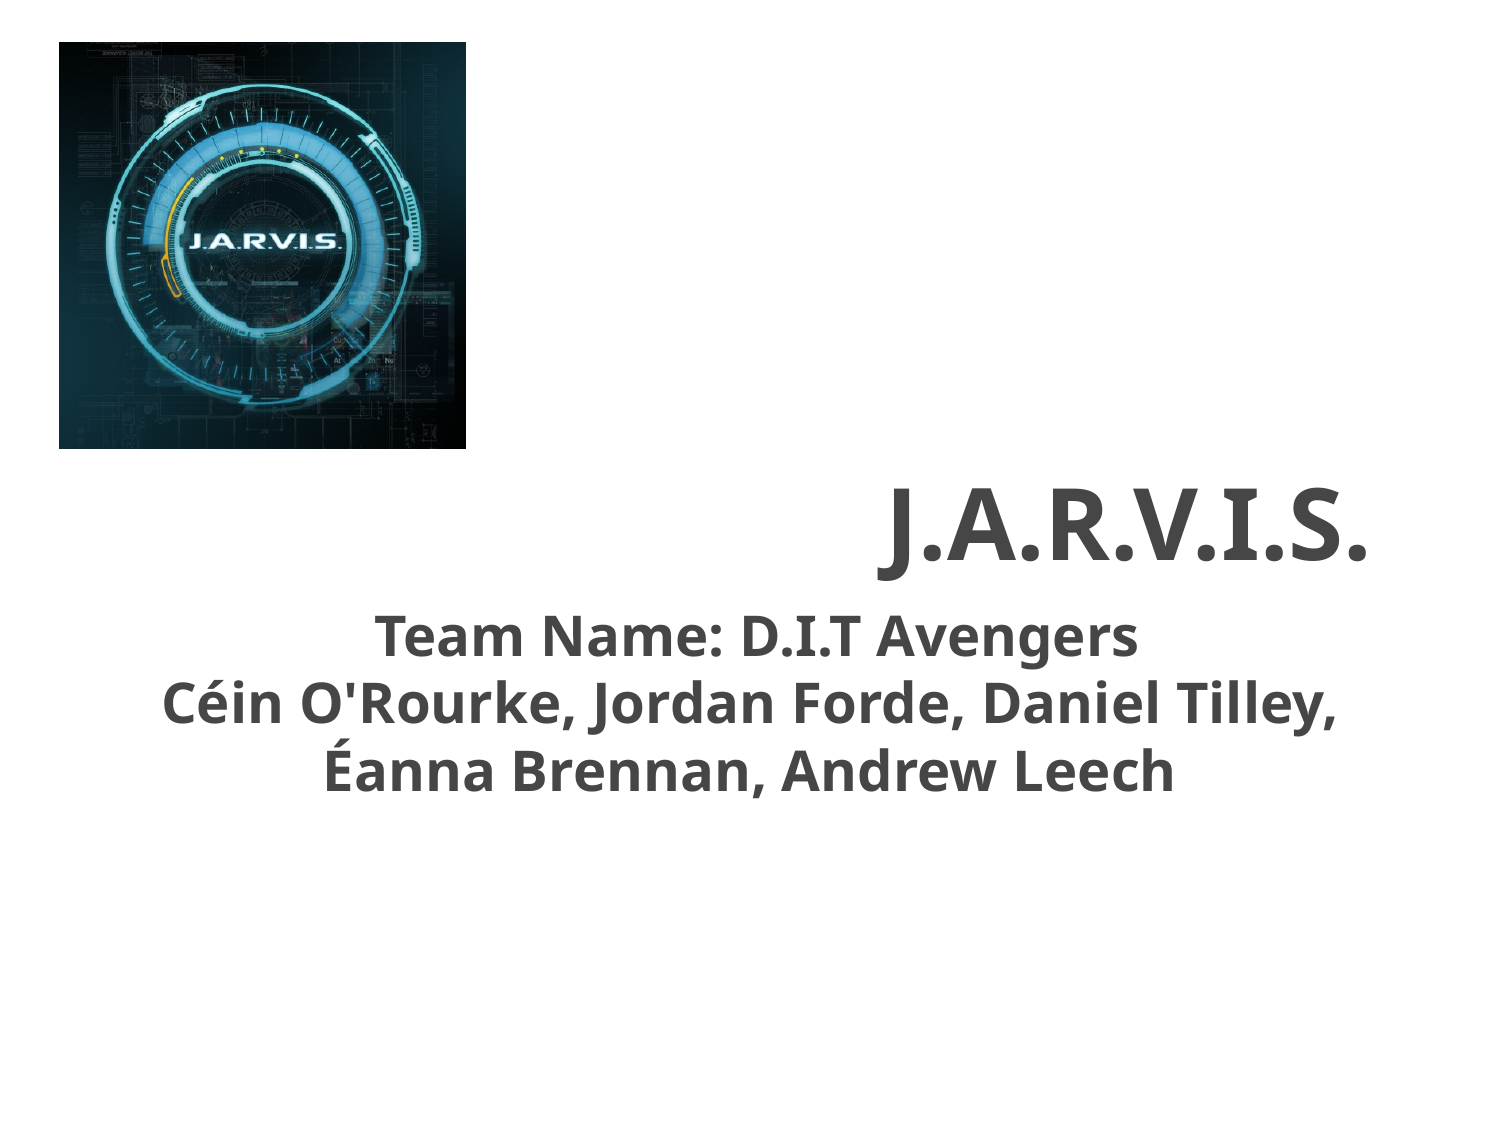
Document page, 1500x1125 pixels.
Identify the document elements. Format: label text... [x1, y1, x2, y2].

text_box Team Name: D.I.T Avengers Céin O'Rourke, Jordan Forde, Daniel Tilley, Éanna Brennan, Andrew Leech [112, 592, 1388, 790]
text_box J.A.R.V.I.S. [112, 287, 1388, 588]
picture [58, 42, 466, 450]
